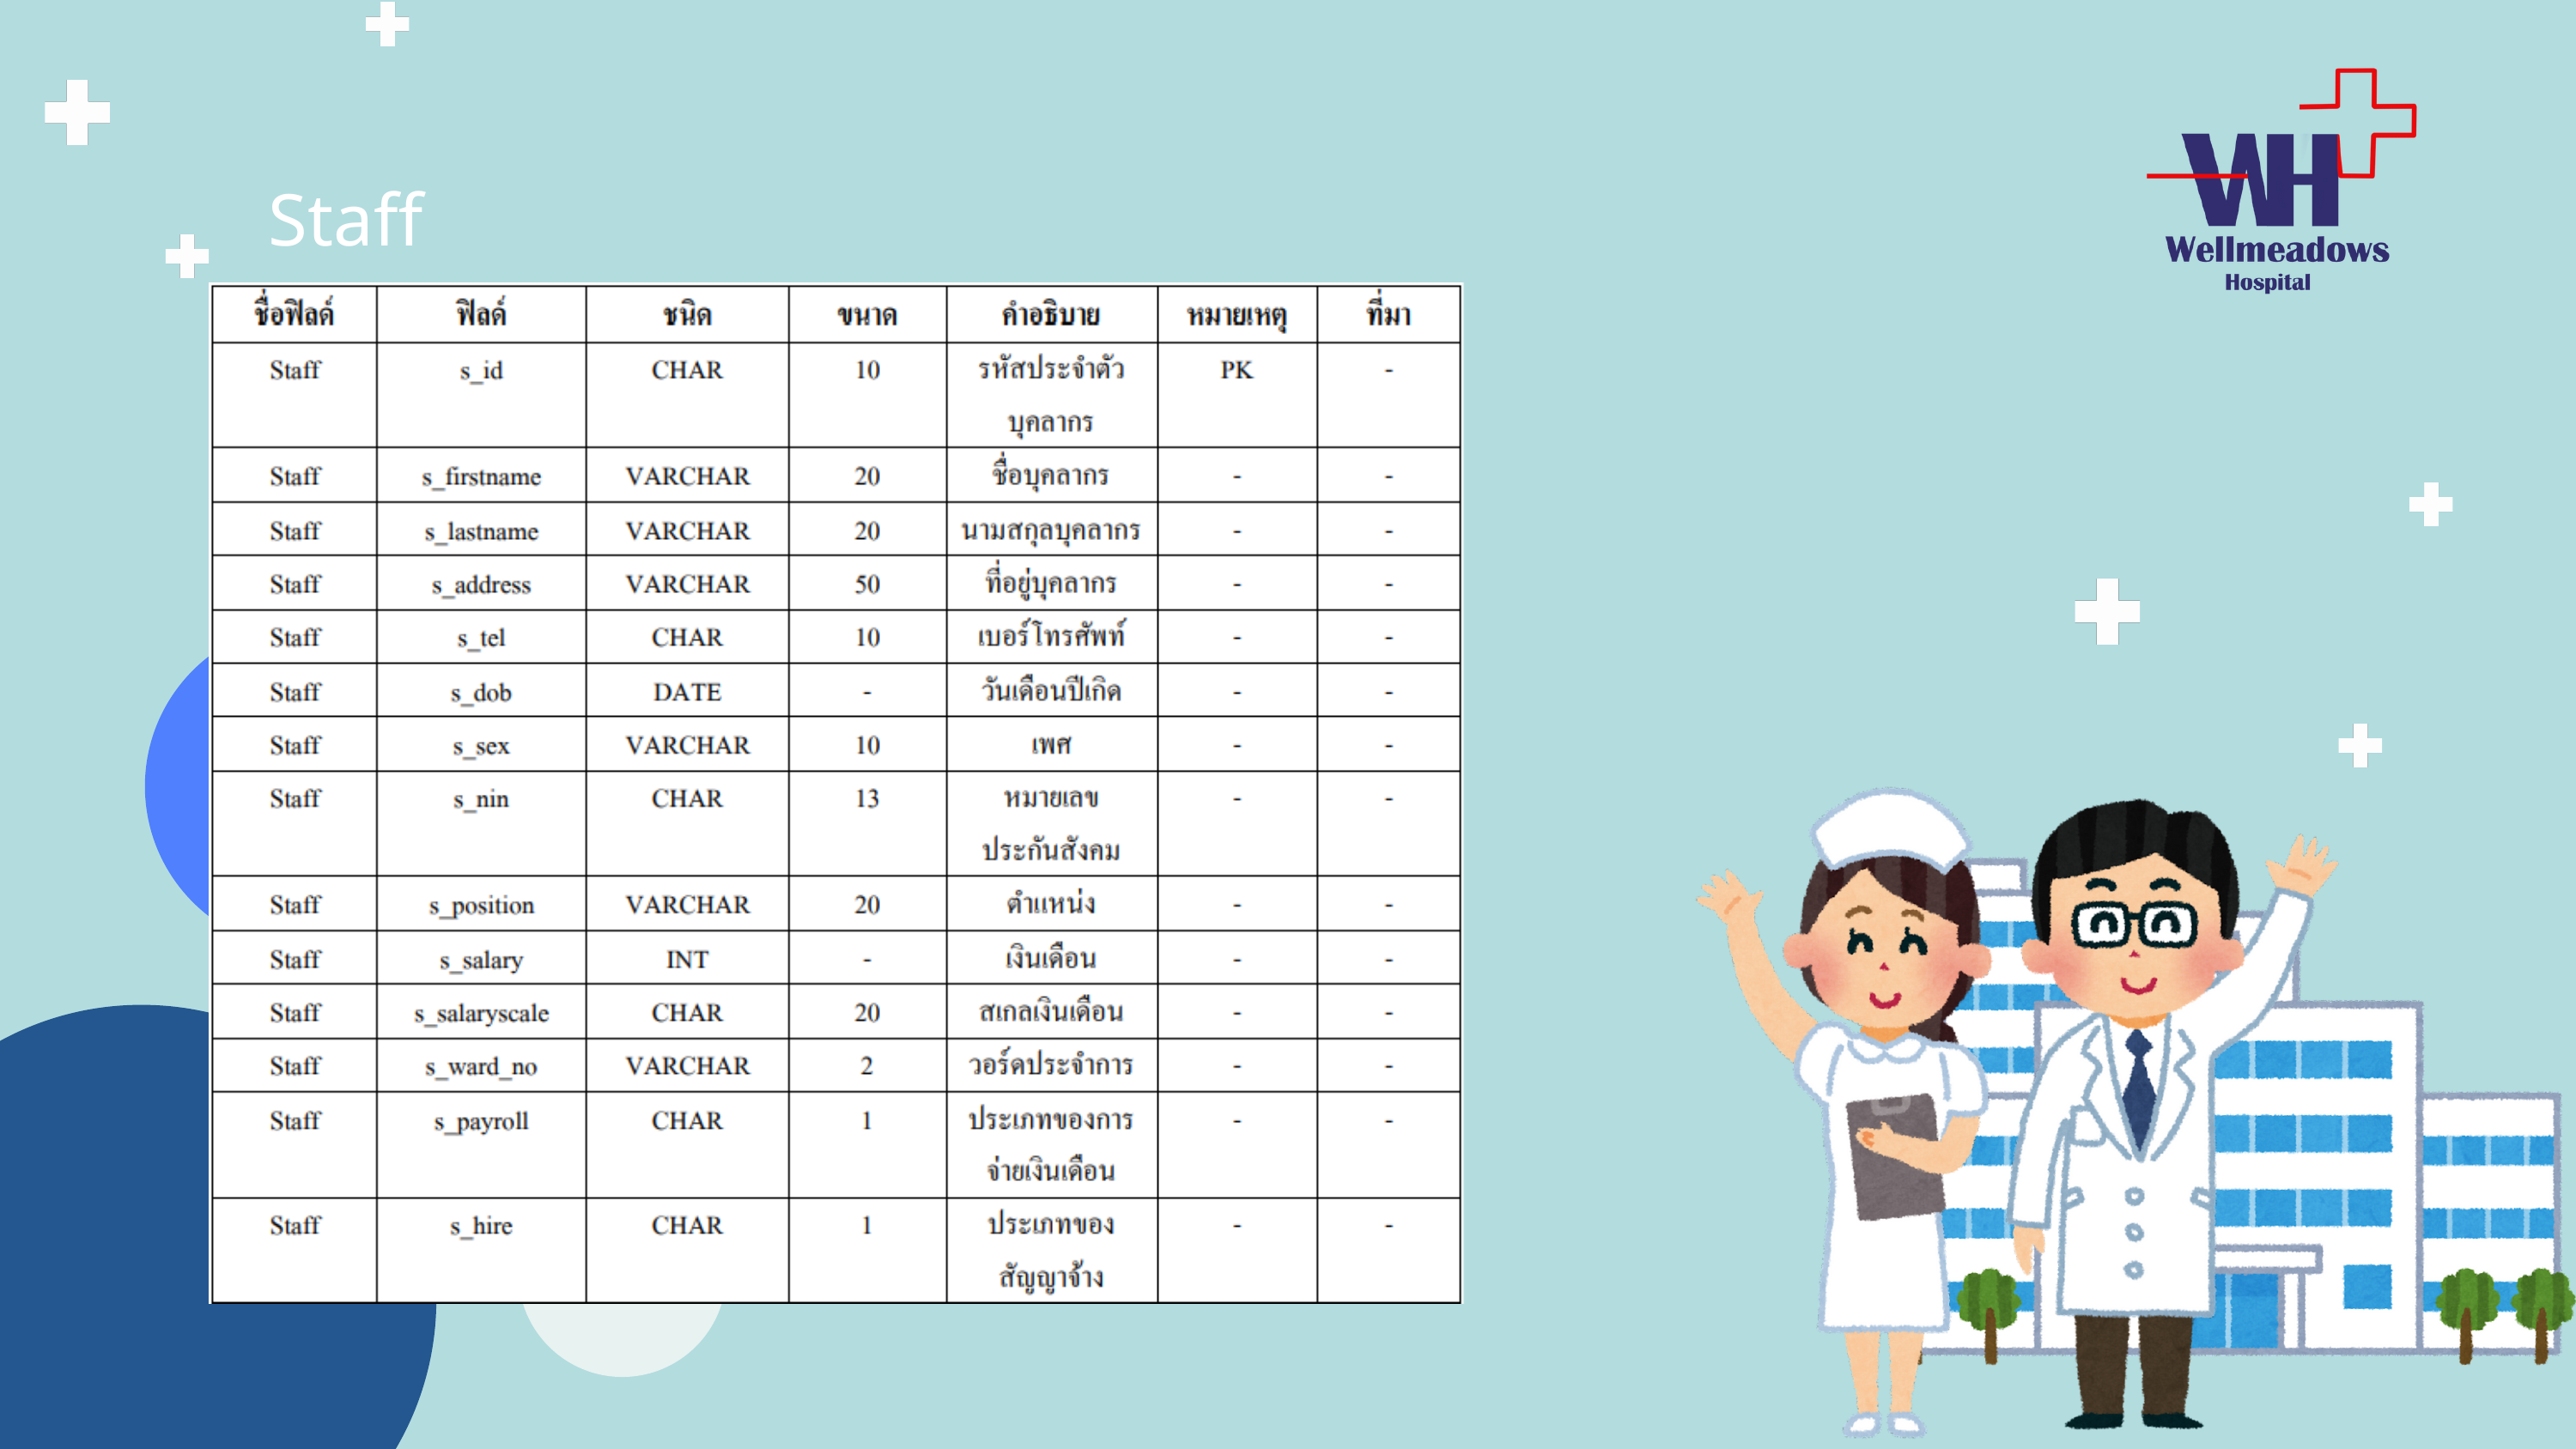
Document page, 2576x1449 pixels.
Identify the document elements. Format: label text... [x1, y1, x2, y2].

text_box [2409, 482, 2453, 526]
text_box [165, 234, 210, 278]
text_box [366, 2, 410, 46]
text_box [0, 1004, 437, 1449]
text_box [1694, 786, 2339, 1440]
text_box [144, 621, 474, 951]
text_box [2097, 2, 2453, 358]
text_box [518, 1168, 727, 1378]
text_box [209, 282, 1465, 1304]
text_box [2075, 579, 2141, 645]
text_box [2339, 856, 2576, 1366]
text_box Staff [218, 165, 473, 260]
text_box [2338, 724, 2383, 768]
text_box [553, 682, 659, 787]
text_box [45, 80, 110, 145]
